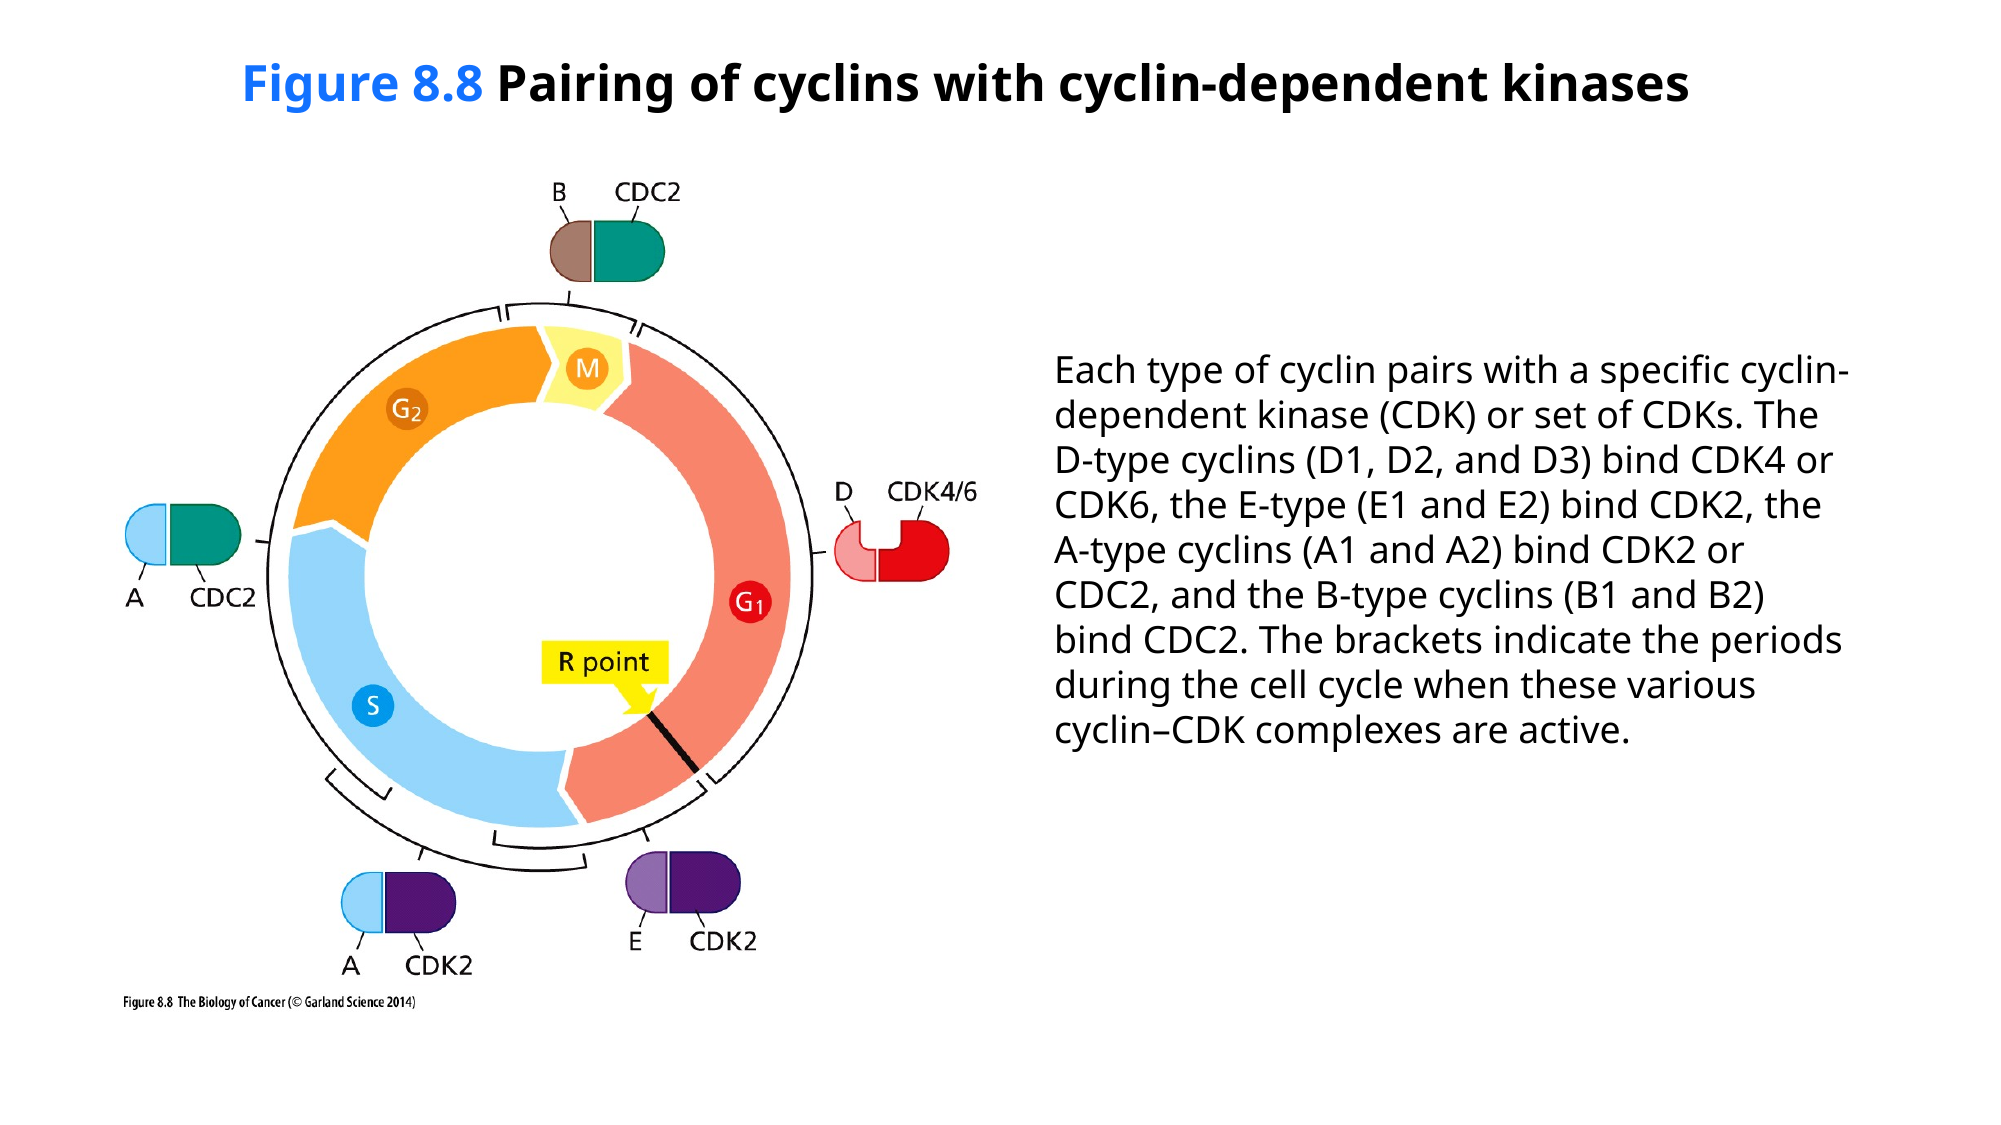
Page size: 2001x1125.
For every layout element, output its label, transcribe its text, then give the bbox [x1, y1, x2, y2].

text_box Each type of cyclin pairs with a specific cyclin-dependent kinase (CDK) or set of CDKs. The D-type cyclins (D1, D2, and D3) bind CDK4 or CDK6, the E-type (E1 and E2) bind CDK2, the A-type cyclins (A1 and A2) bind CDK2 or CDC2, and the B-type cyclins (B1 and B2) bind CDC2. The brackets indicate the periods during the cell cycle when these various cyclin–CDK complexes are active. [1039, 339, 1869, 759]
text_box Figure 8.8 Pairing of cyclins with cyclin-dependent kinases [226, 43, 1808, 119]
picture [116, 173, 985, 1013]
